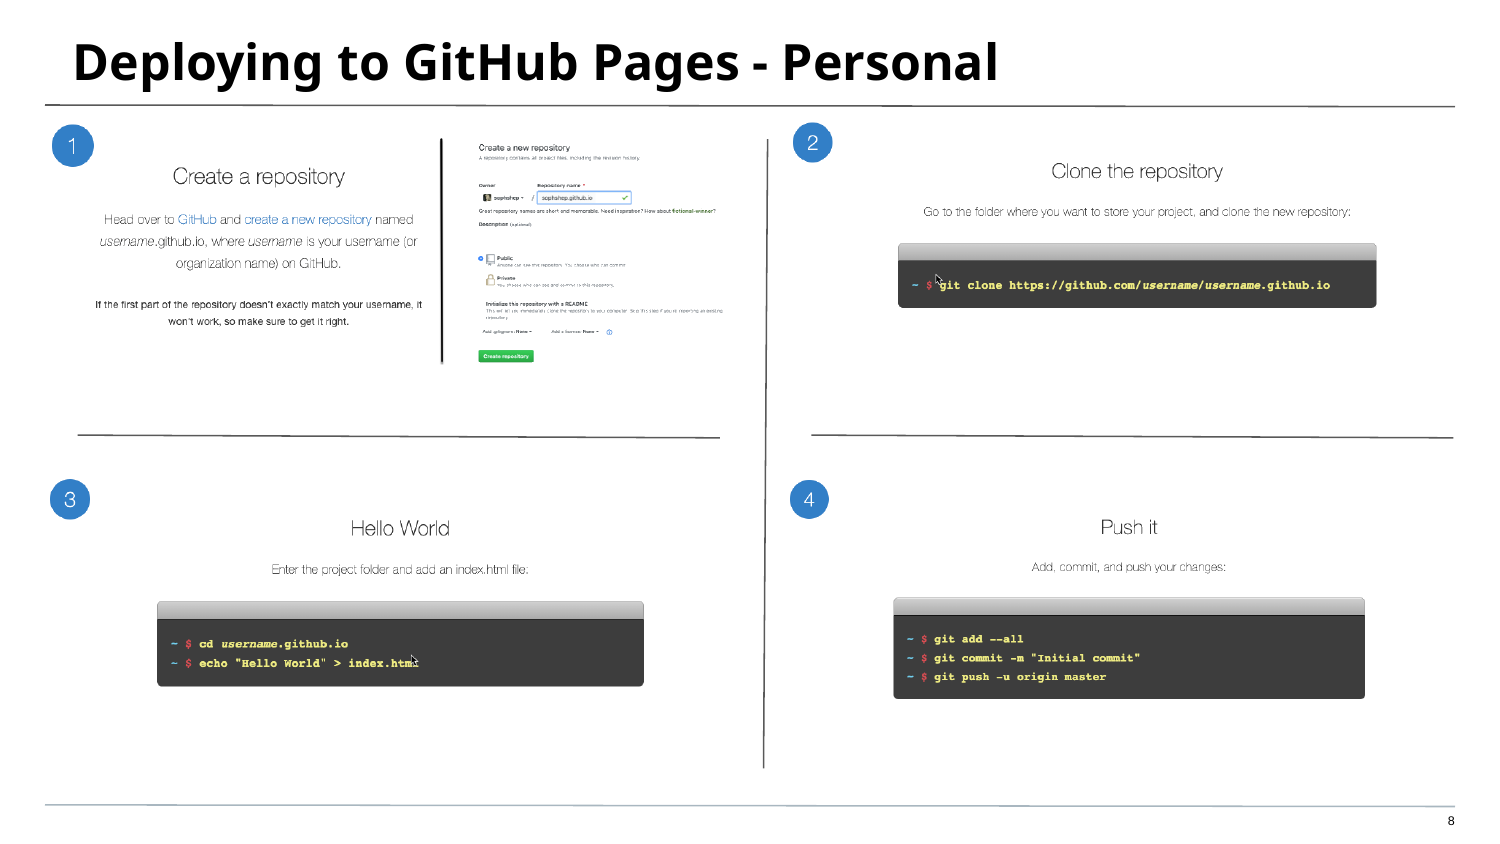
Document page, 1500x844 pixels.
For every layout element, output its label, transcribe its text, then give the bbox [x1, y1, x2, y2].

slide_number ‹#› [1412, 813, 1455, 831]
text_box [763, 138, 768, 769]
picture [43, 468, 754, 742]
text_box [77, 434, 721, 439]
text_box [811, 434, 1454, 439]
picture [786, 475, 1484, 748]
picture [43, 116, 1482, 389]
title Deploying to GitHub Pages - Personal [0, 0, 1500, 88]
